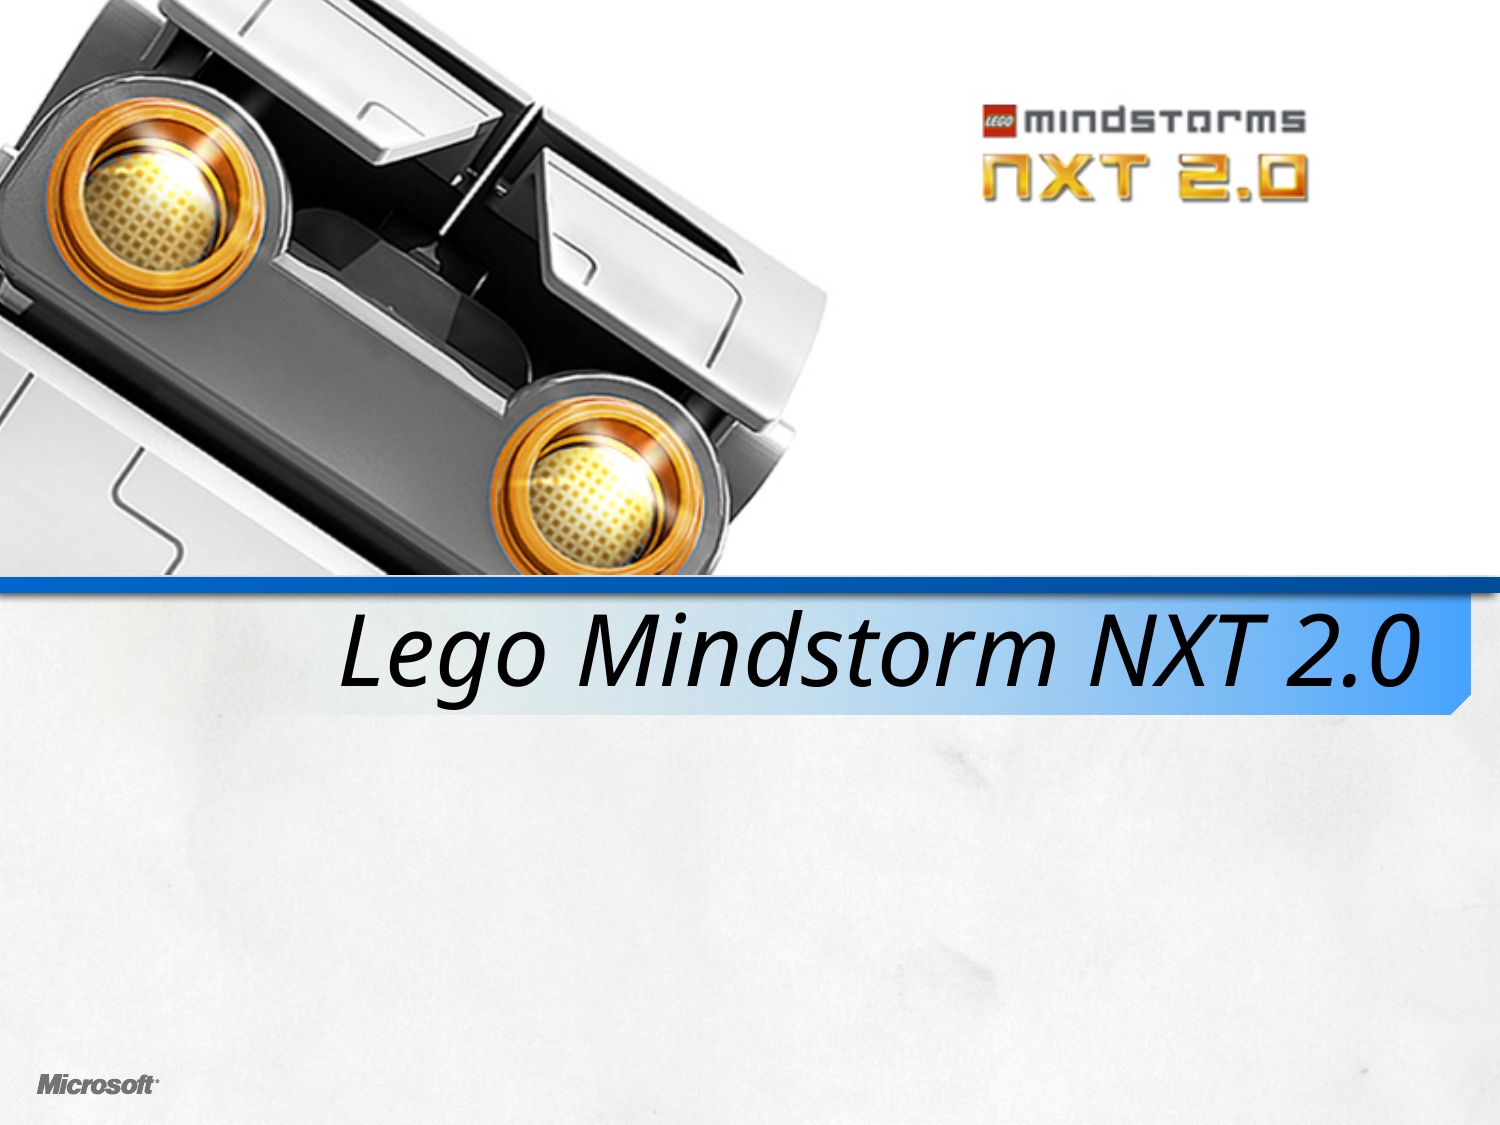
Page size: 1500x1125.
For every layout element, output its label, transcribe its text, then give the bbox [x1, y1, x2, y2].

picture [0, 593, 1500, 1125]
list Lego Mindstorm NXT 2.0 [87, 592, 1438, 717]
picture [0, 0, 1500, 577]
